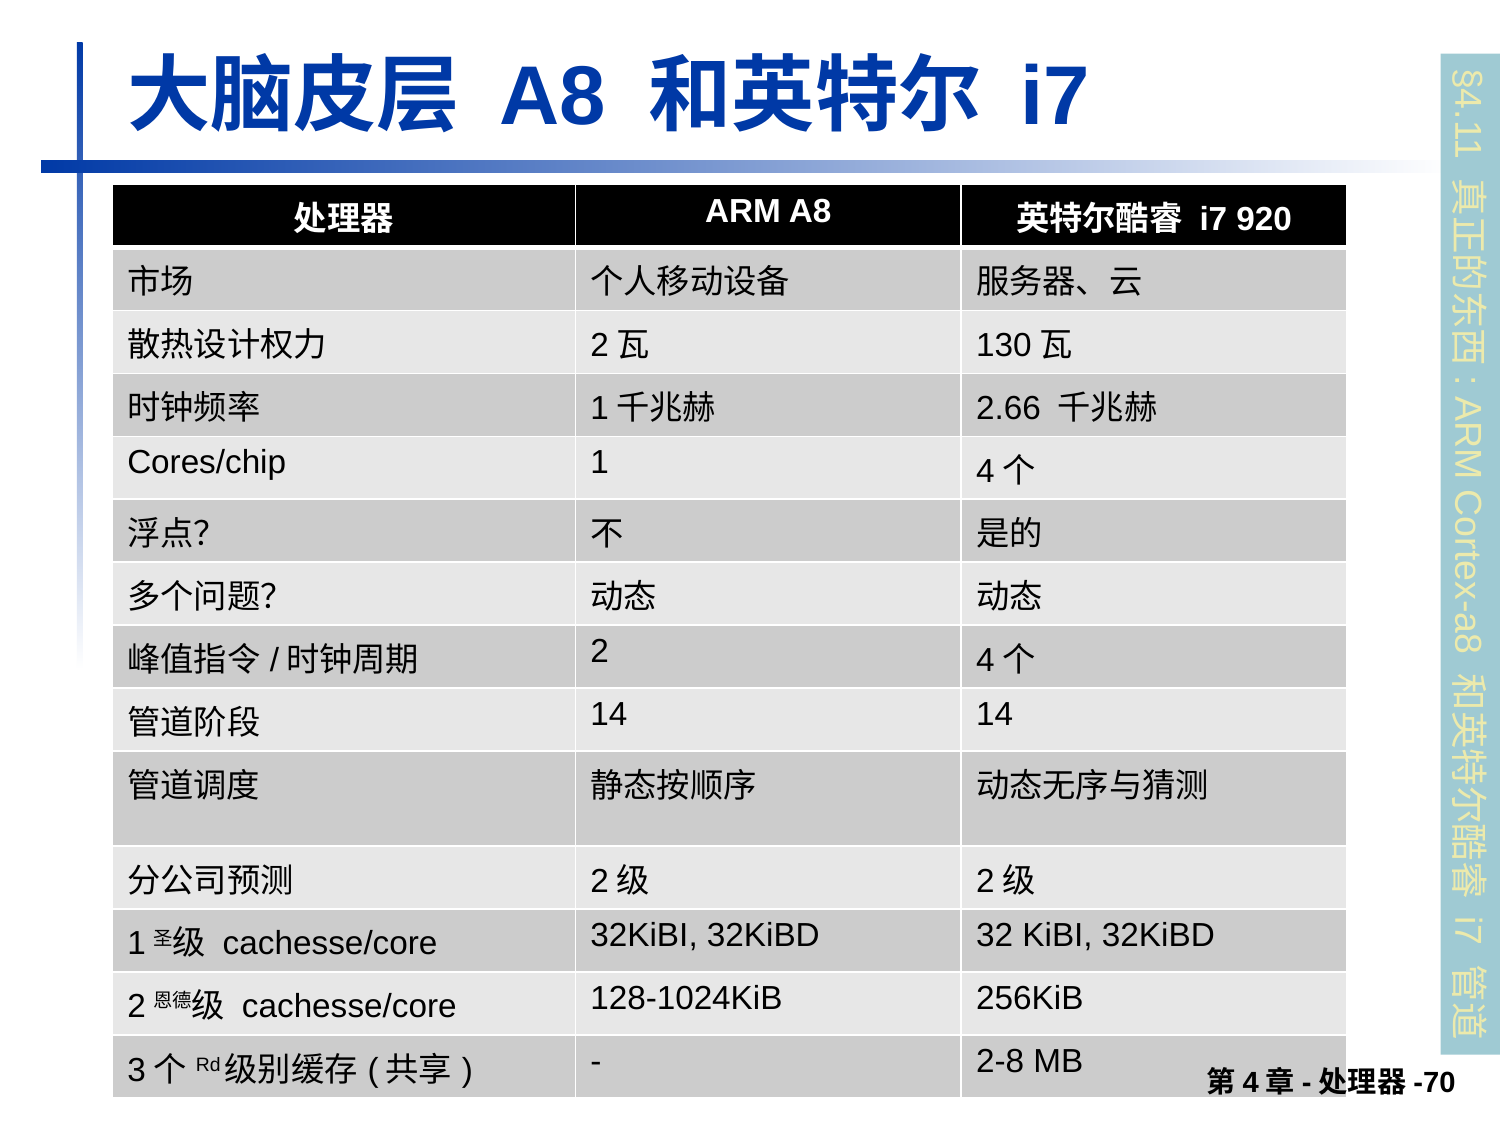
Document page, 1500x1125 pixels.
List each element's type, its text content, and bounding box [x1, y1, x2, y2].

table_cell Cores/chip [113, 437, 575, 498]
table_cell 256KiB [962, 973, 1346, 1034]
footer 第4章-处理器-70 [277, 1046, 1471, 1106]
table_cell 多个问题？ [113, 563, 575, 624]
table_cell 散热设计权力 [113, 311, 575, 373]
table_cell 2瓦 [576, 311, 960, 373]
table_cell 分公司预测 [113, 847, 575, 908]
table_cell 14 [576, 689, 960, 750]
table_cell 2-8 MB [962, 1036, 1346, 1046]
table_cell 浮点？ [113, 500, 575, 561]
table_cell 2.66 千兆赫 [962, 374, 1346, 436]
table_cell 128-1024KiB [576, 973, 960, 1034]
table_cell 32KiBI, 32KiBD [576, 910, 960, 971]
table_cell 峰值指令/时钟周期 [113, 626, 575, 687]
table_cell 130瓦 [962, 311, 1346, 373]
text_box §4.11 真正的东西: ARM Cortex-a8 和英特尔酷睿 i7 管道 [1440, 53, 1500, 1055]
table_cell 2级 [962, 847, 1346, 908]
table_header 英特尔酷睿 i7 920 [962, 185, 1346, 245]
table_cell 32 KiBI, 32KiBD [962, 910, 1346, 971]
table_cell 2恩德级 cachesse/core [113, 973, 575, 1034]
table_cell 管道调度 [113, 752, 575, 845]
title 大脑皮层 A8 和英特尔 i7 [112, 32, 1468, 149]
table_cell 3个Rd级别缓存(共享) [113, 1036, 575, 1097]
table_cell 不 [576, 500, 960, 561]
table_cell 动态 [576, 563, 960, 624]
table_cell 时钟频率 [113, 374, 575, 436]
table_cell 动态无序与猜测 [962, 752, 1346, 845]
table_cell 市场 [113, 250, 575, 310]
table_cell 4个 [962, 626, 1346, 687]
table_cell 1 [576, 437, 960, 498]
table_cell 1千兆赫 [576, 374, 960, 436]
table_cell 1圣级 cachesse/core [113, 910, 575, 971]
table_cell 动态 [962, 563, 1346, 624]
table_cell - [576, 1036, 960, 1046]
table_cell 2级 [576, 847, 960, 908]
table_cell 管道阶段 [113, 689, 575, 750]
table_cell 14 [962, 689, 1346, 750]
table_cell 是的 [962, 500, 1346, 561]
table_cell 4个 [962, 437, 1346, 498]
table_cell 服务器、云 [962, 250, 1346, 310]
table_cell 个人移动设备 [576, 250, 960, 310]
table_header 处理器 [113, 185, 575, 245]
table_cell 静态按顺序 [576, 752, 960, 845]
table_cell 2 [576, 626, 960, 687]
table_header ARM A8 [576, 185, 960, 245]
